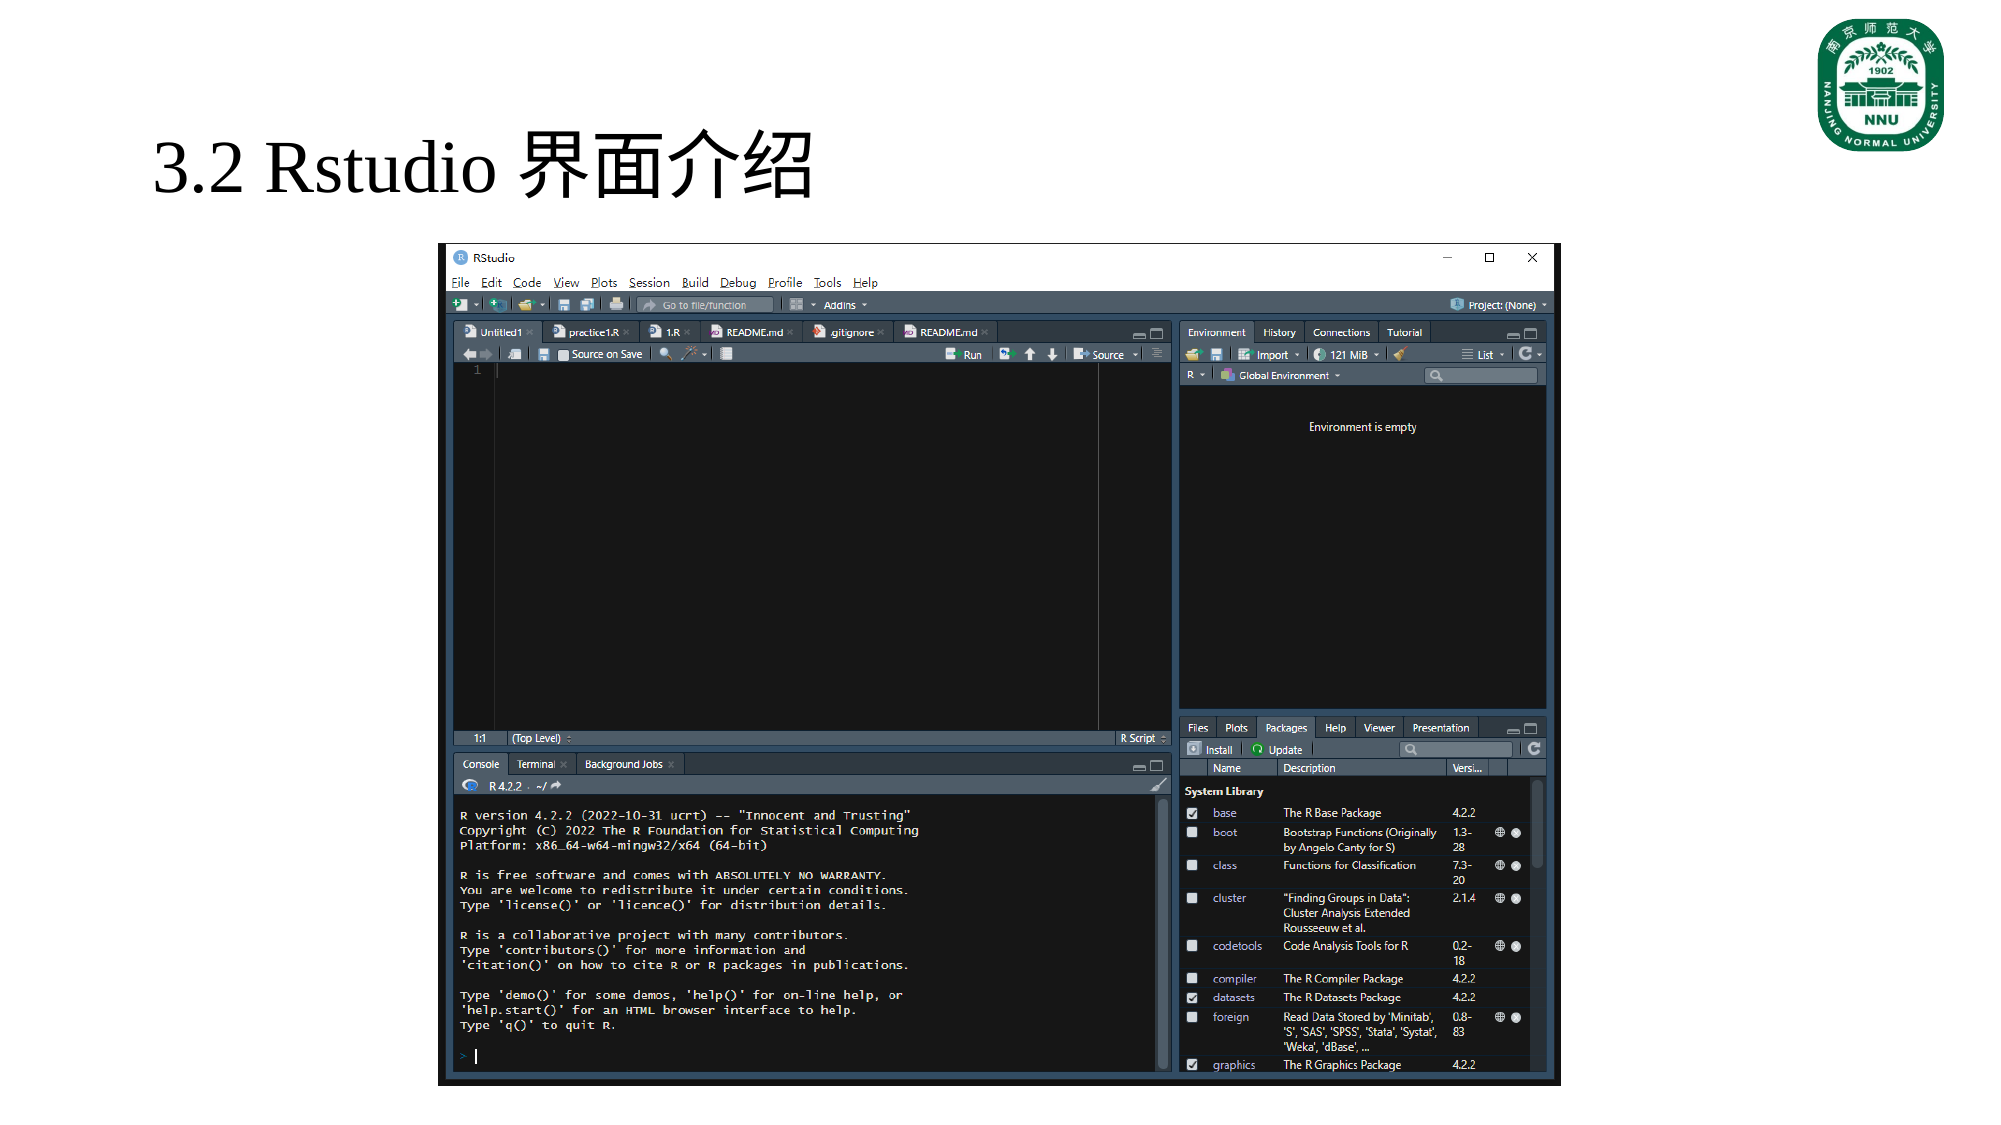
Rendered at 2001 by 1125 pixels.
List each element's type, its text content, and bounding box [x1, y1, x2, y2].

title 3.2 Rstudio界面介绍 [137, 59, 1863, 278]
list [438, 243, 1561, 1086]
picture [1817, 18, 1944, 152]
